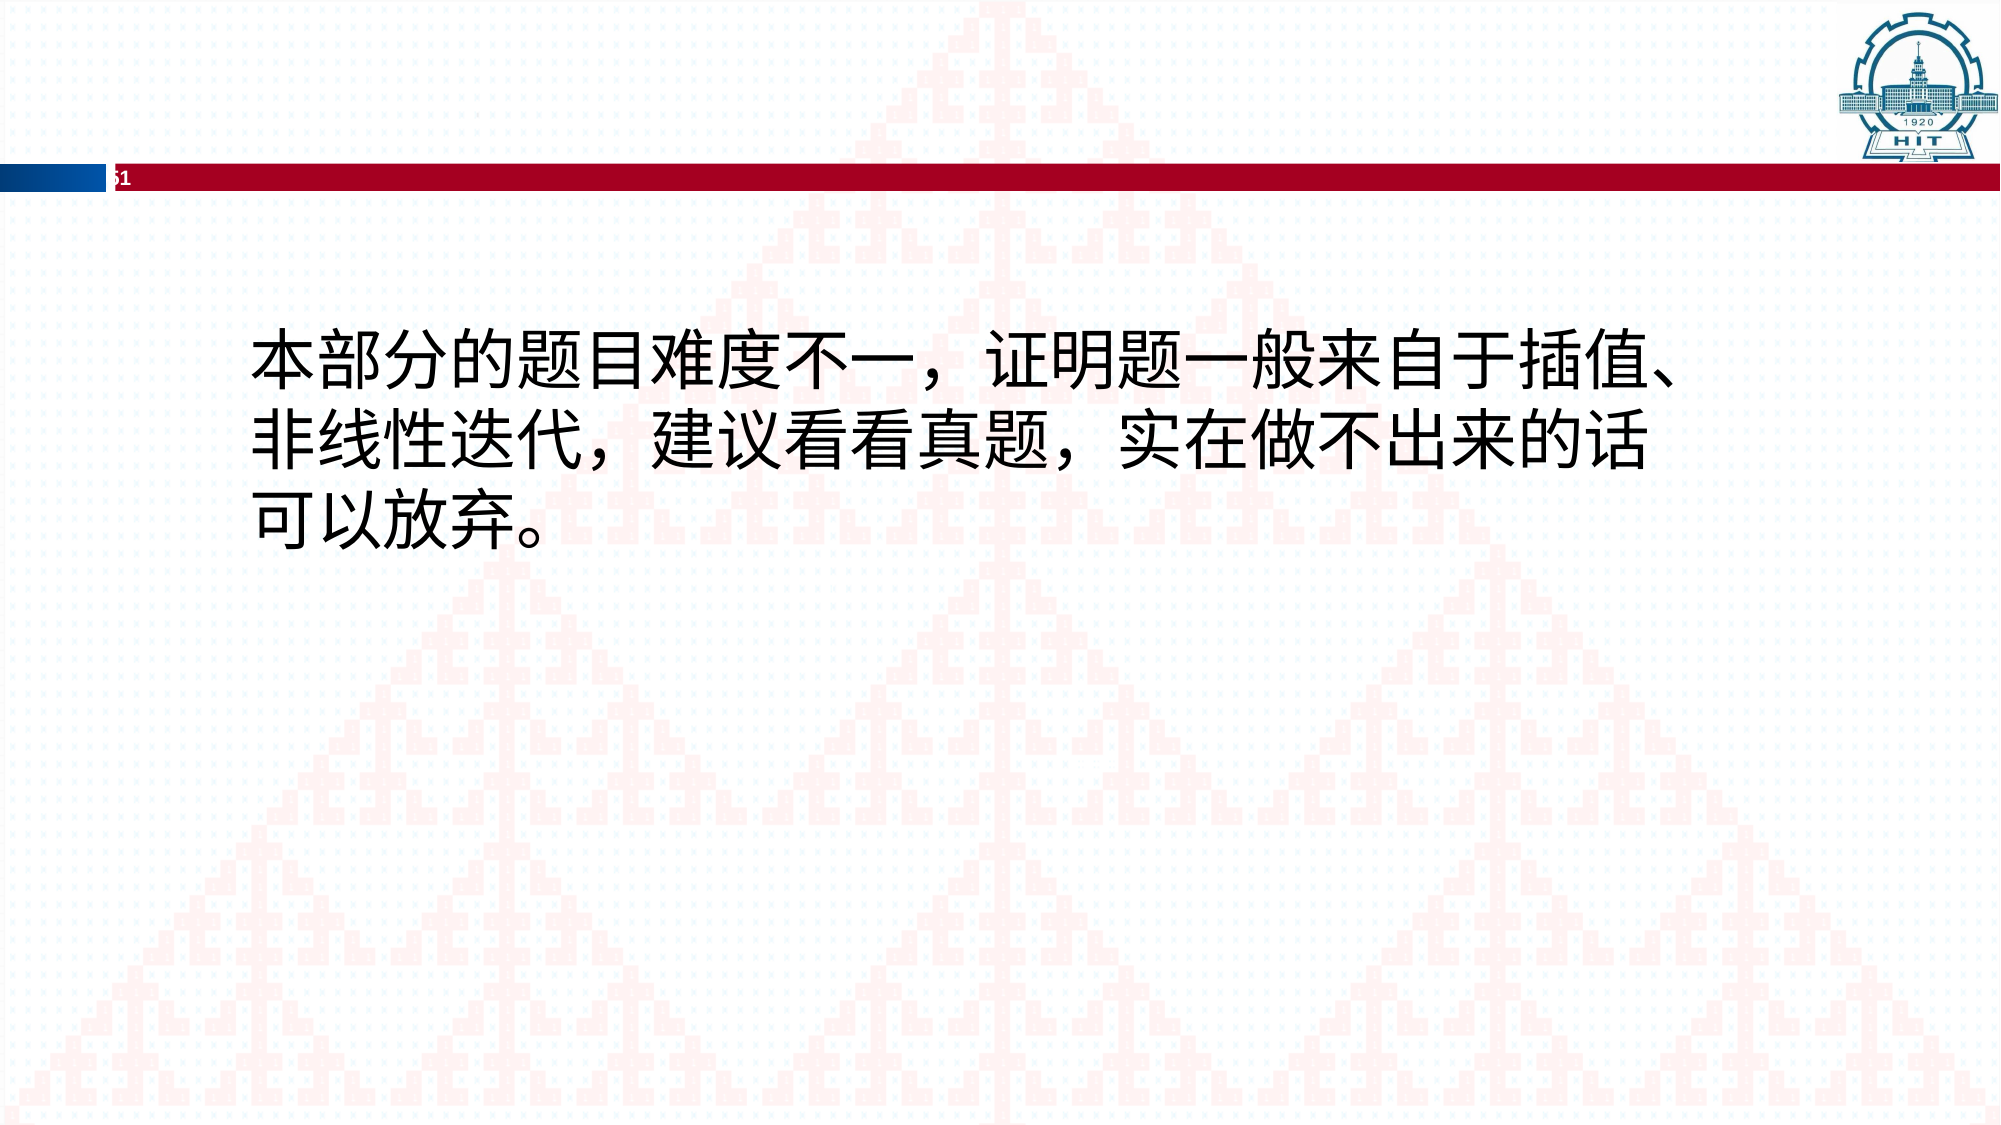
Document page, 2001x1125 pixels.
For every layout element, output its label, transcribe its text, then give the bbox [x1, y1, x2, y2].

text_box 本部分的题目难度不一，证明题一般来自于插值、非线性迭代，建议看看真题，实在做不出来的话可以放弃。 [234, 310, 1708, 565]
picture [1837, 0, 1999, 162]
